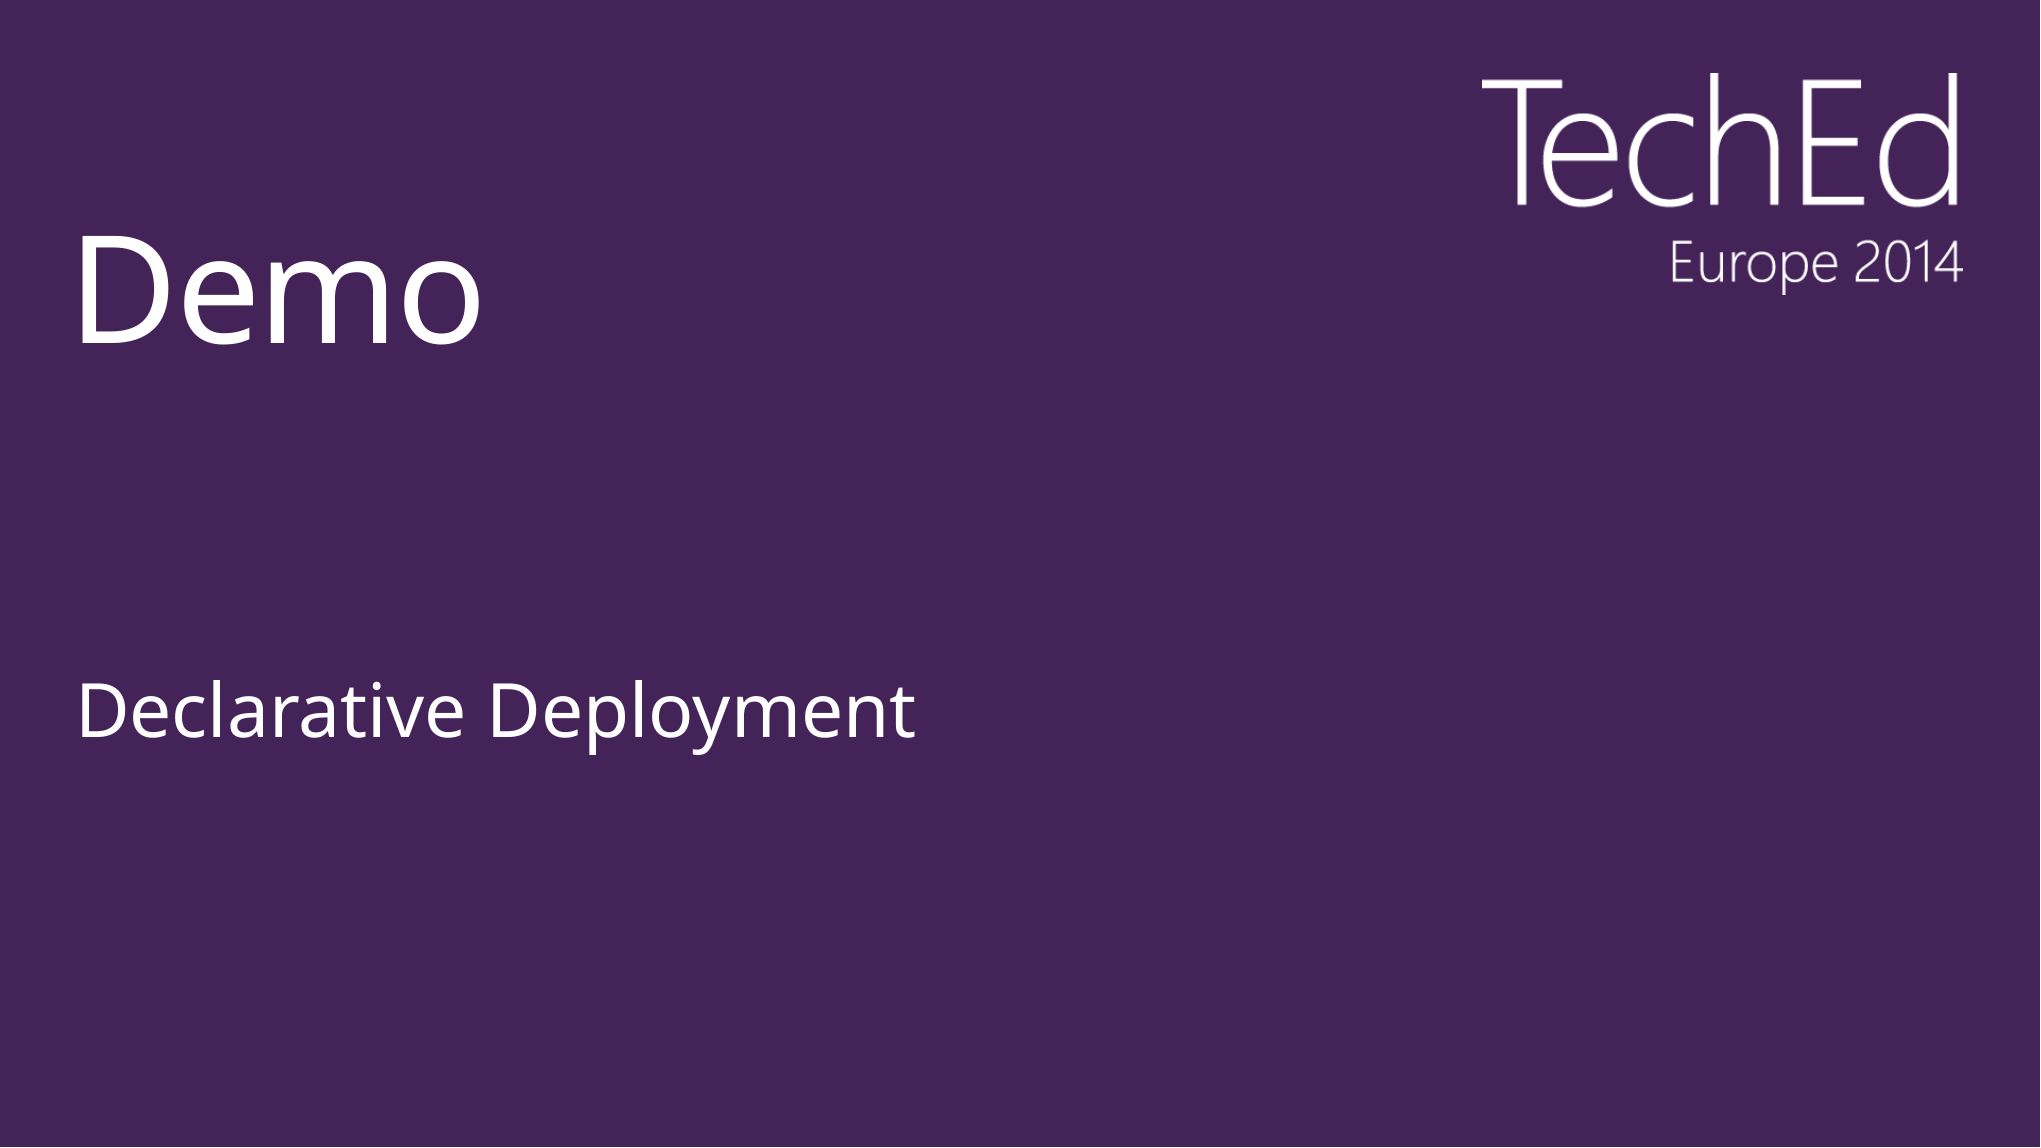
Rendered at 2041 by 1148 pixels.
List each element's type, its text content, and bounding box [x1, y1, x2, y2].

title Demo [45, 198, 1396, 648]
picture [1482, 73, 1963, 295]
list Declarative Deployment [45, 648, 1396, 949]
